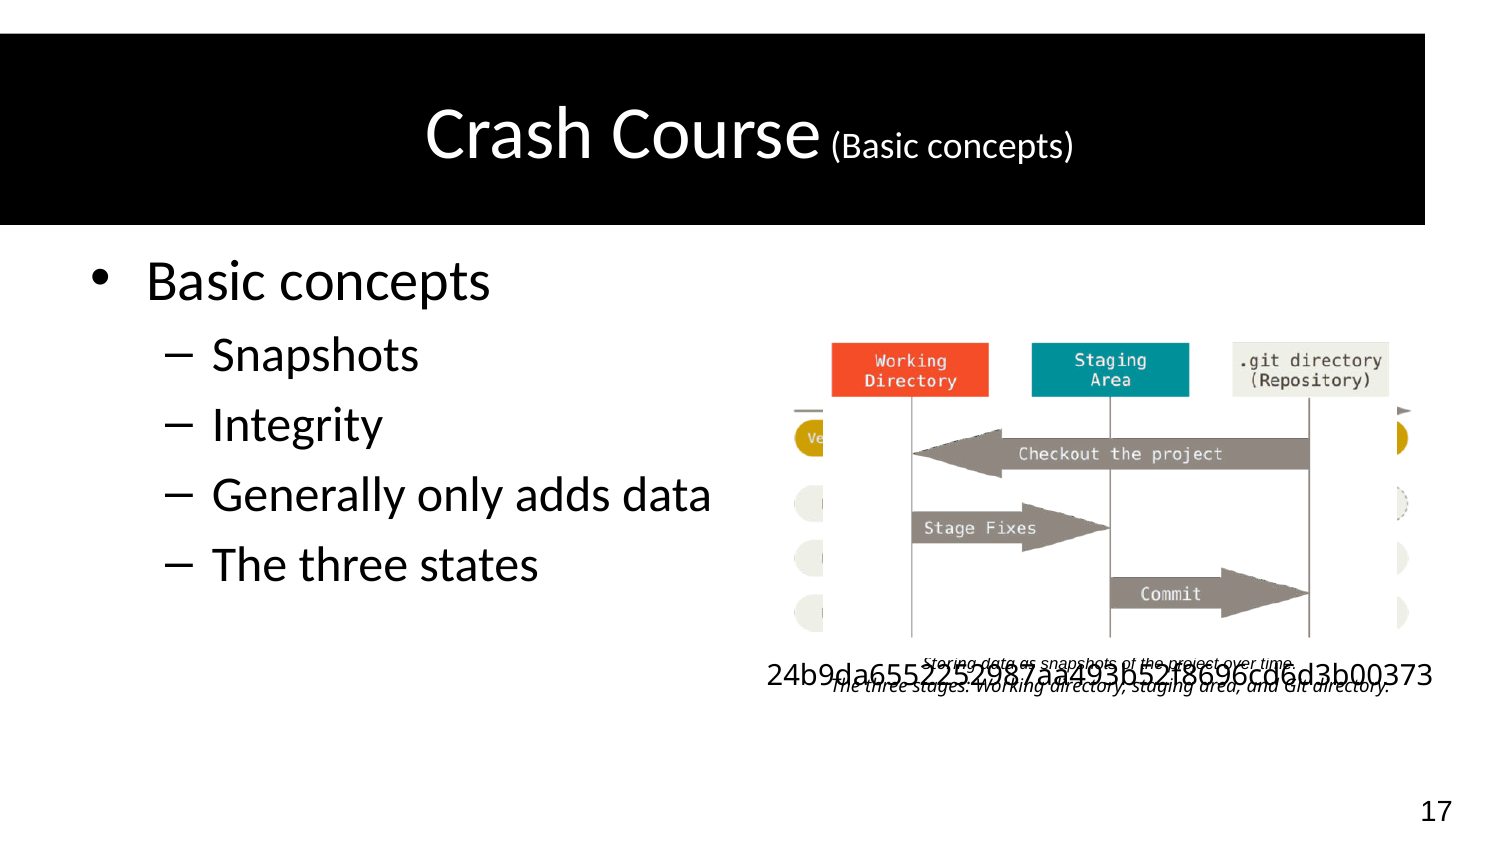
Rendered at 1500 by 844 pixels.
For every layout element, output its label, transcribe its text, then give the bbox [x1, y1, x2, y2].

list Basic concepts Snapshots Integrity Generally only adds data The three states [75, 234, 764, 754]
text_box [734, 328, 1486, 705]
title Crash Course (Basic concepts) [75, 33, 1425, 223]
